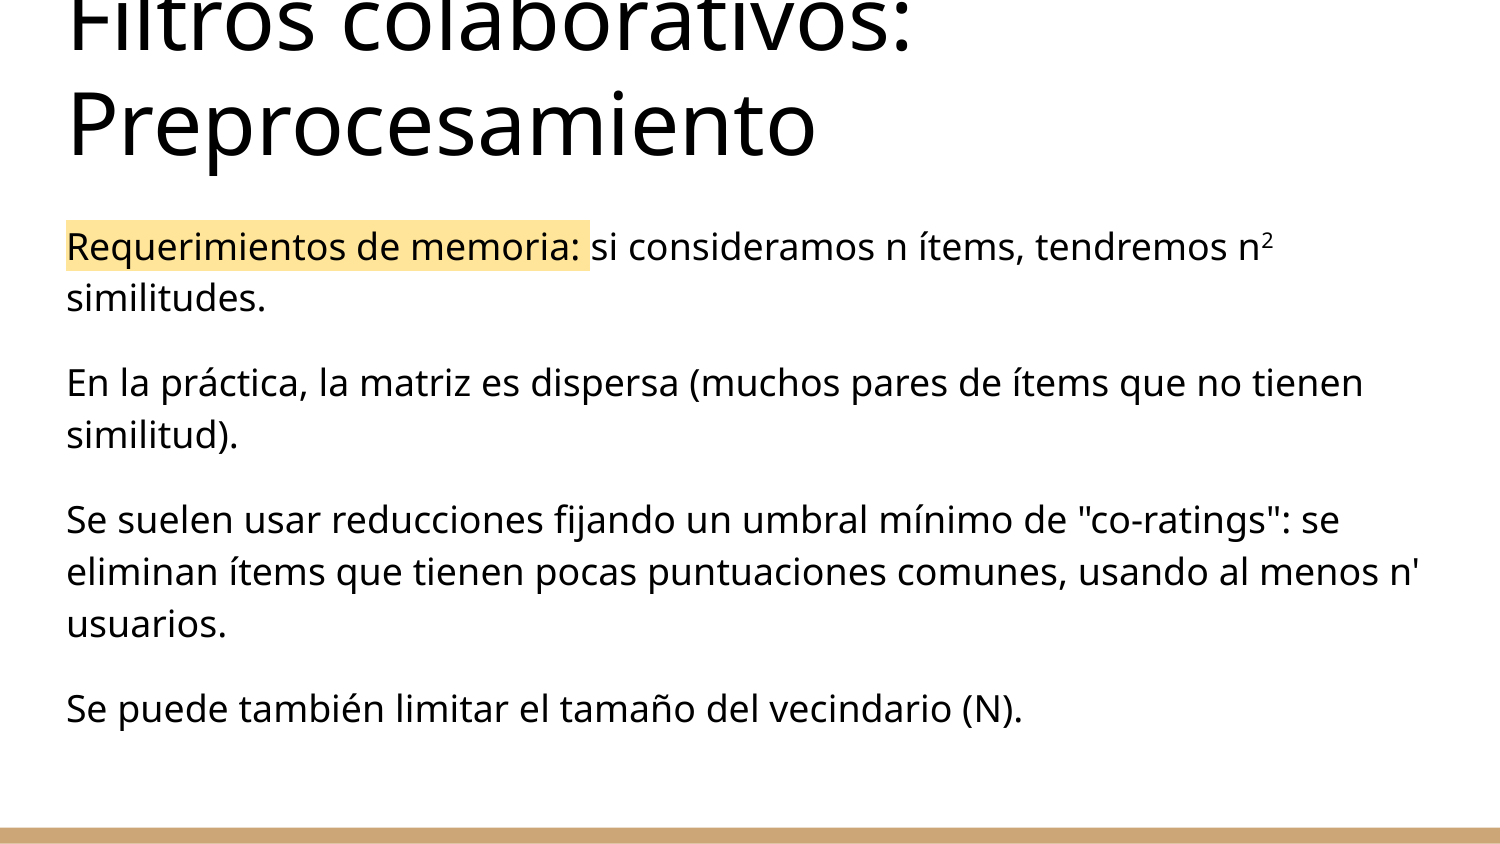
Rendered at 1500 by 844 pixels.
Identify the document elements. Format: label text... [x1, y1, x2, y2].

title Filtros colaborativos: Preprocesamiento [51, 51, 1449, 189]
list Requerimientos de memoria: si consideramos n ítems, tendremos n2 similitudes. En la práctica, la matriz es dispersa (muchos pares de ítems que no tienen similitud). Se suelen usar reducciones fijando un umbral mínimo de "co-ratings": se eliminan ítems que tienen pocas puntuaciones comunes, usando al menos n' usuarios. Se puede también limitar el tamaño del vecindario (N). [51, 200, 1449, 752]
